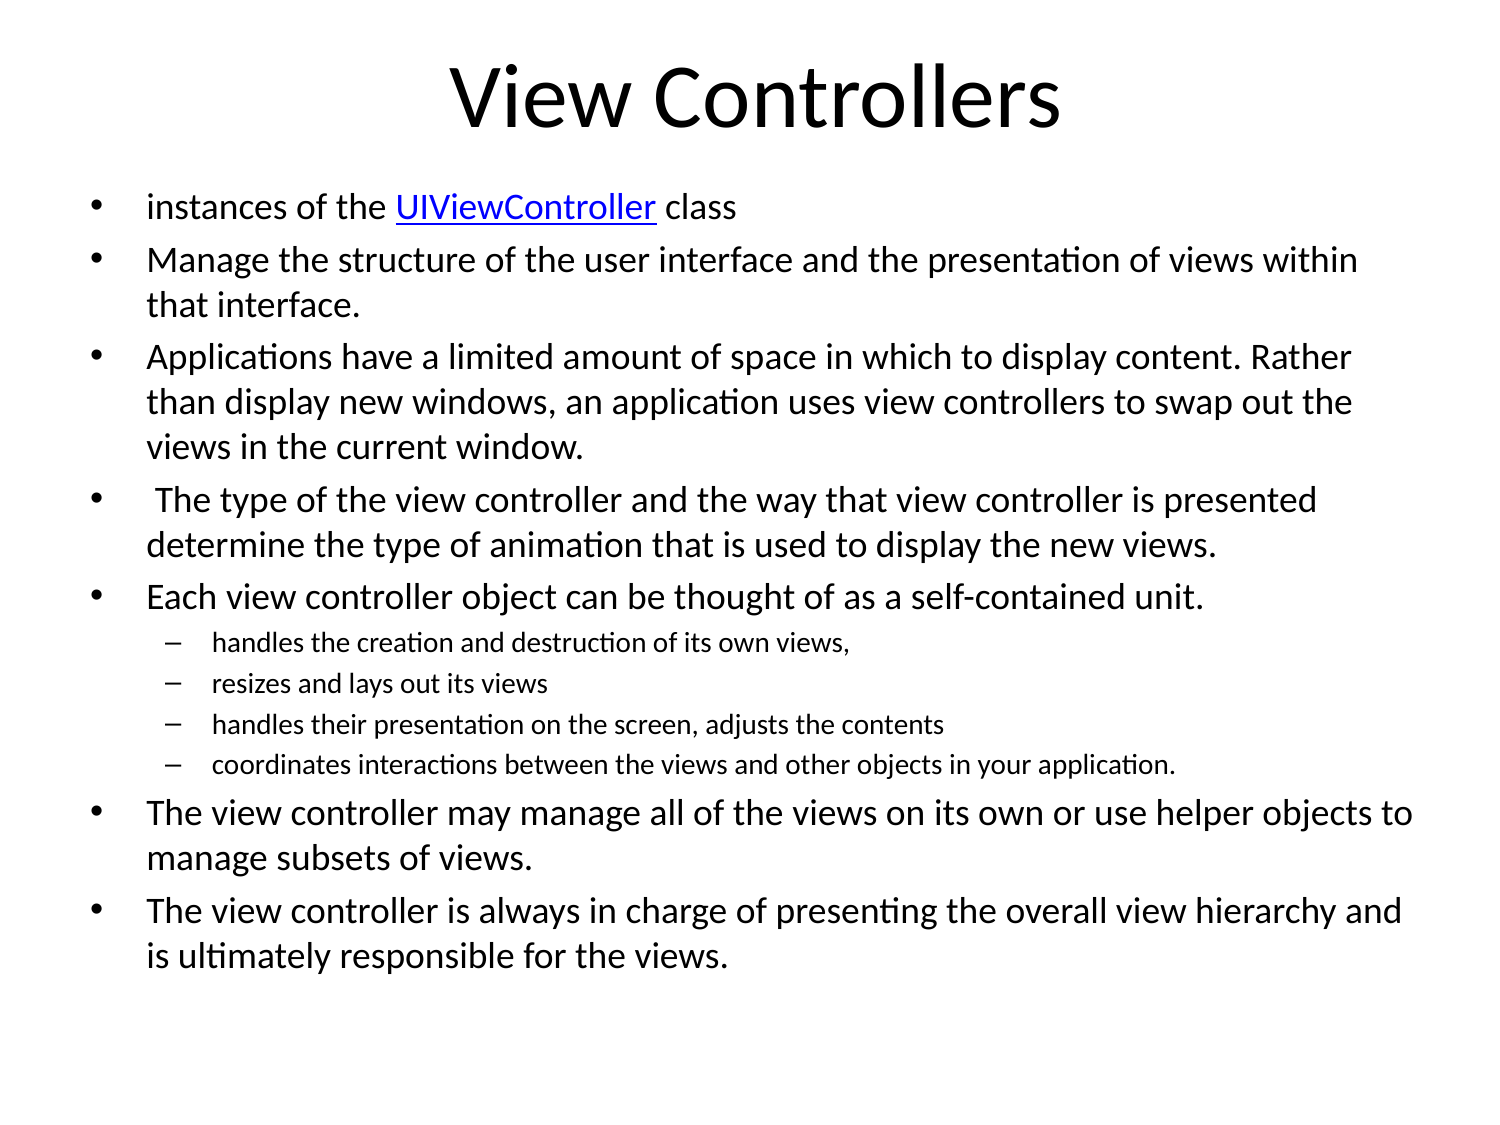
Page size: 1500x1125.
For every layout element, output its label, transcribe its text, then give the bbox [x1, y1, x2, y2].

title View Controllers [87, 45, 1425, 138]
list instances of the UIViewController class Manage the structure of the user interface and the presentation of views within that interface. Applications have a limited amount of space in which to display content. Rather than display new windows, an application uses view controllers to swap out the views in the current window. The type of the view controller and the way that view controller is presented determine the type of animation that is used to display the new views. Each view controller object can be thought of as a self-contained unit. handles the creation and destruction of its own views, resizes and lays out its views handles their presentation on the screen, adjusts the contents coordinates interactions between the views and other objects in your application. The view controller may manage all of the views on its own or use helper objects to manage subsets of views. The view controller is always in charge of presenting the overall view hierarchy and is ultimately responsible for the views. [75, 174, 1438, 1063]
